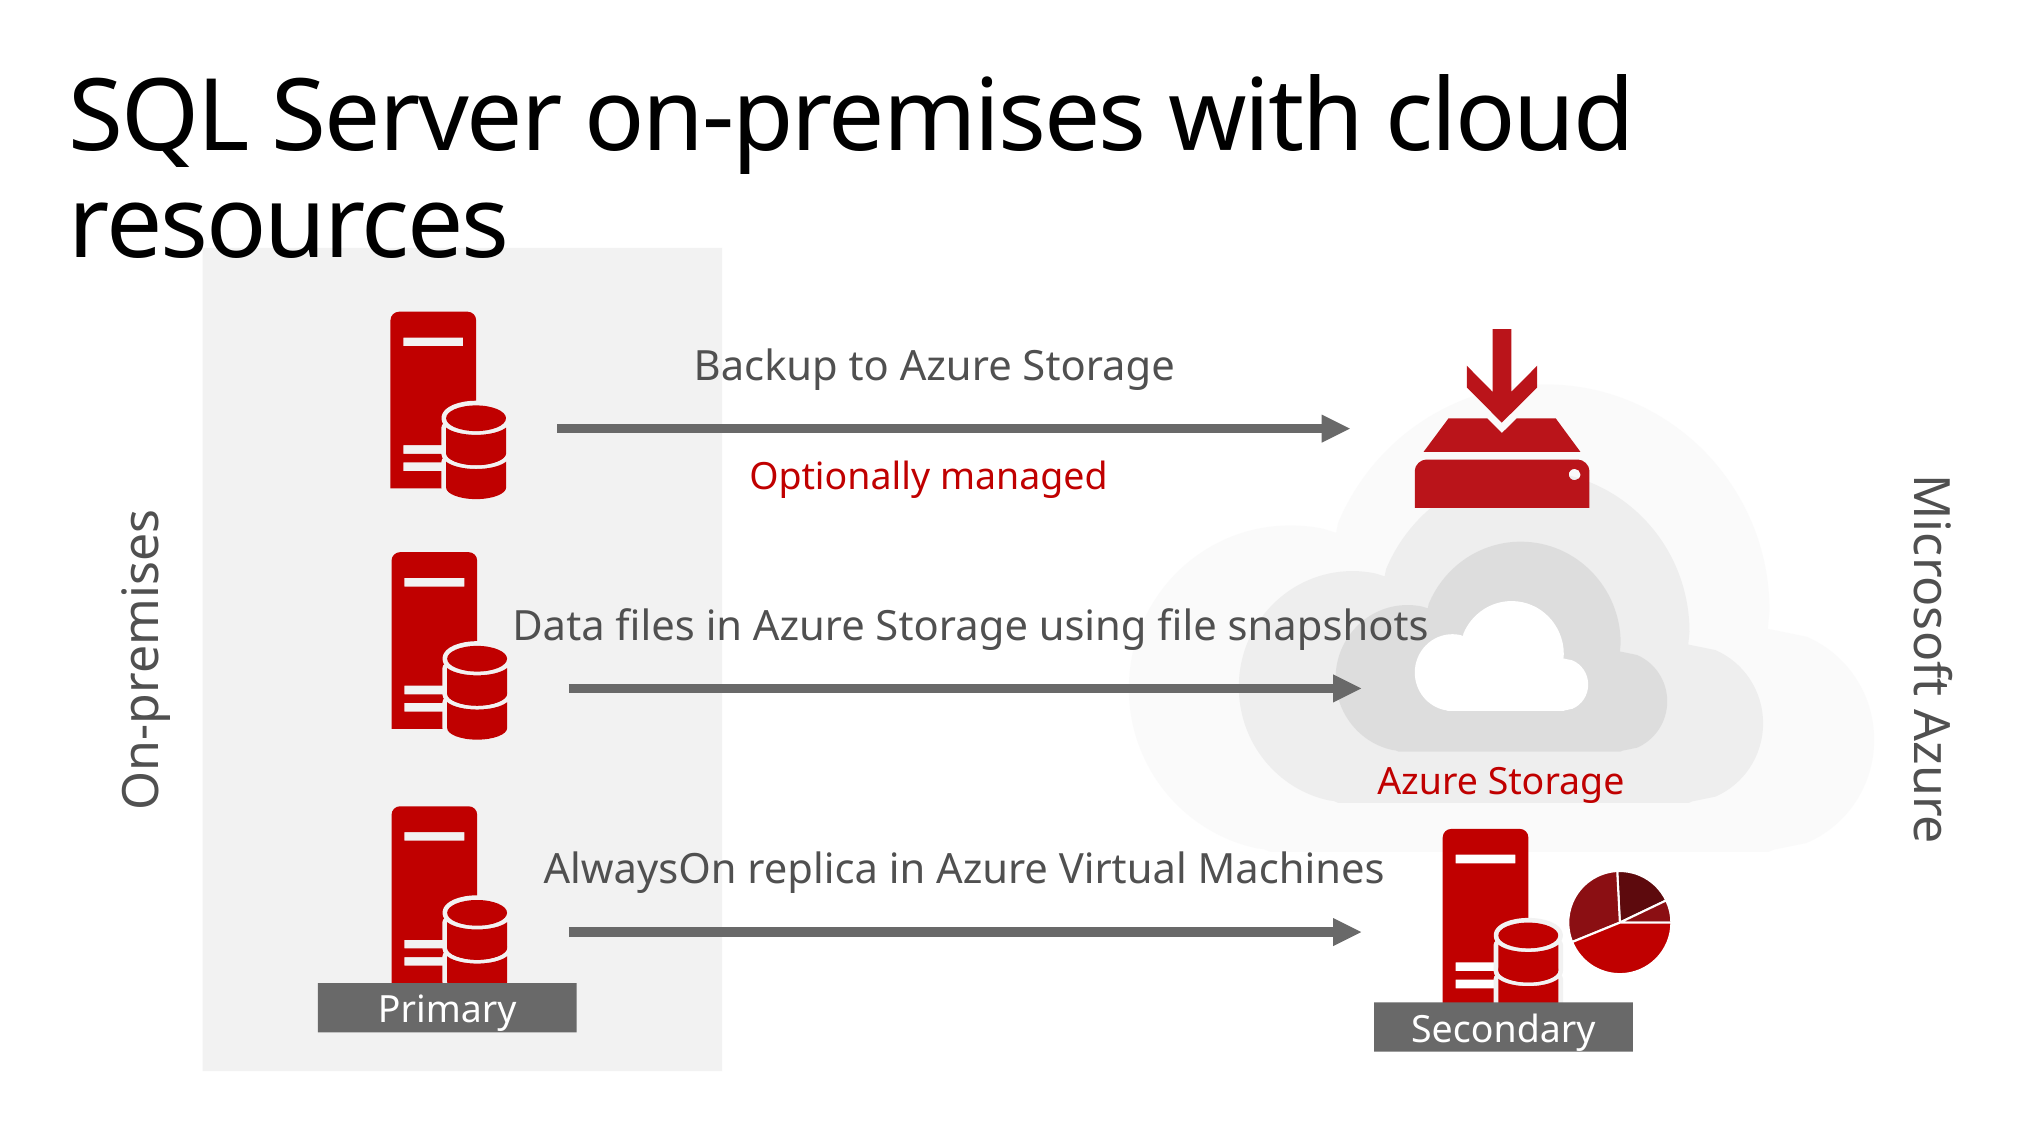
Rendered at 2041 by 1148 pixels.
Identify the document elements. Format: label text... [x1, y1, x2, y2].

text_box On-premises [100, 493, 177, 826]
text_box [1568, 870, 1672, 975]
text_box Microsoft Azure [1896, 459, 1972, 860]
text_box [391, 805, 508, 994]
text_box Data files in Azure Storage using file snapshots [482, 581, 1128, 672]
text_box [446, 645, 508, 740]
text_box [1414, 328, 1590, 508]
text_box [390, 311, 507, 500]
text_box AlwaysOn replica in Azure Virtual Machines [513, 825, 1415, 916]
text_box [1128, 384, 1875, 853]
text_box Secondary [1374, 1002, 1633, 1052]
text_box [391, 552, 478, 729]
text_box Backup to Azure Storage [663, 322, 1205, 413]
text_box Primary [317, 983, 577, 1033]
text_box Optionally managed [719, 436, 1128, 518]
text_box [1442, 828, 1559, 1017]
text_box [202, 247, 723, 1072]
title SQL Server on-premises with cloud resources [45, 48, 1996, 199]
